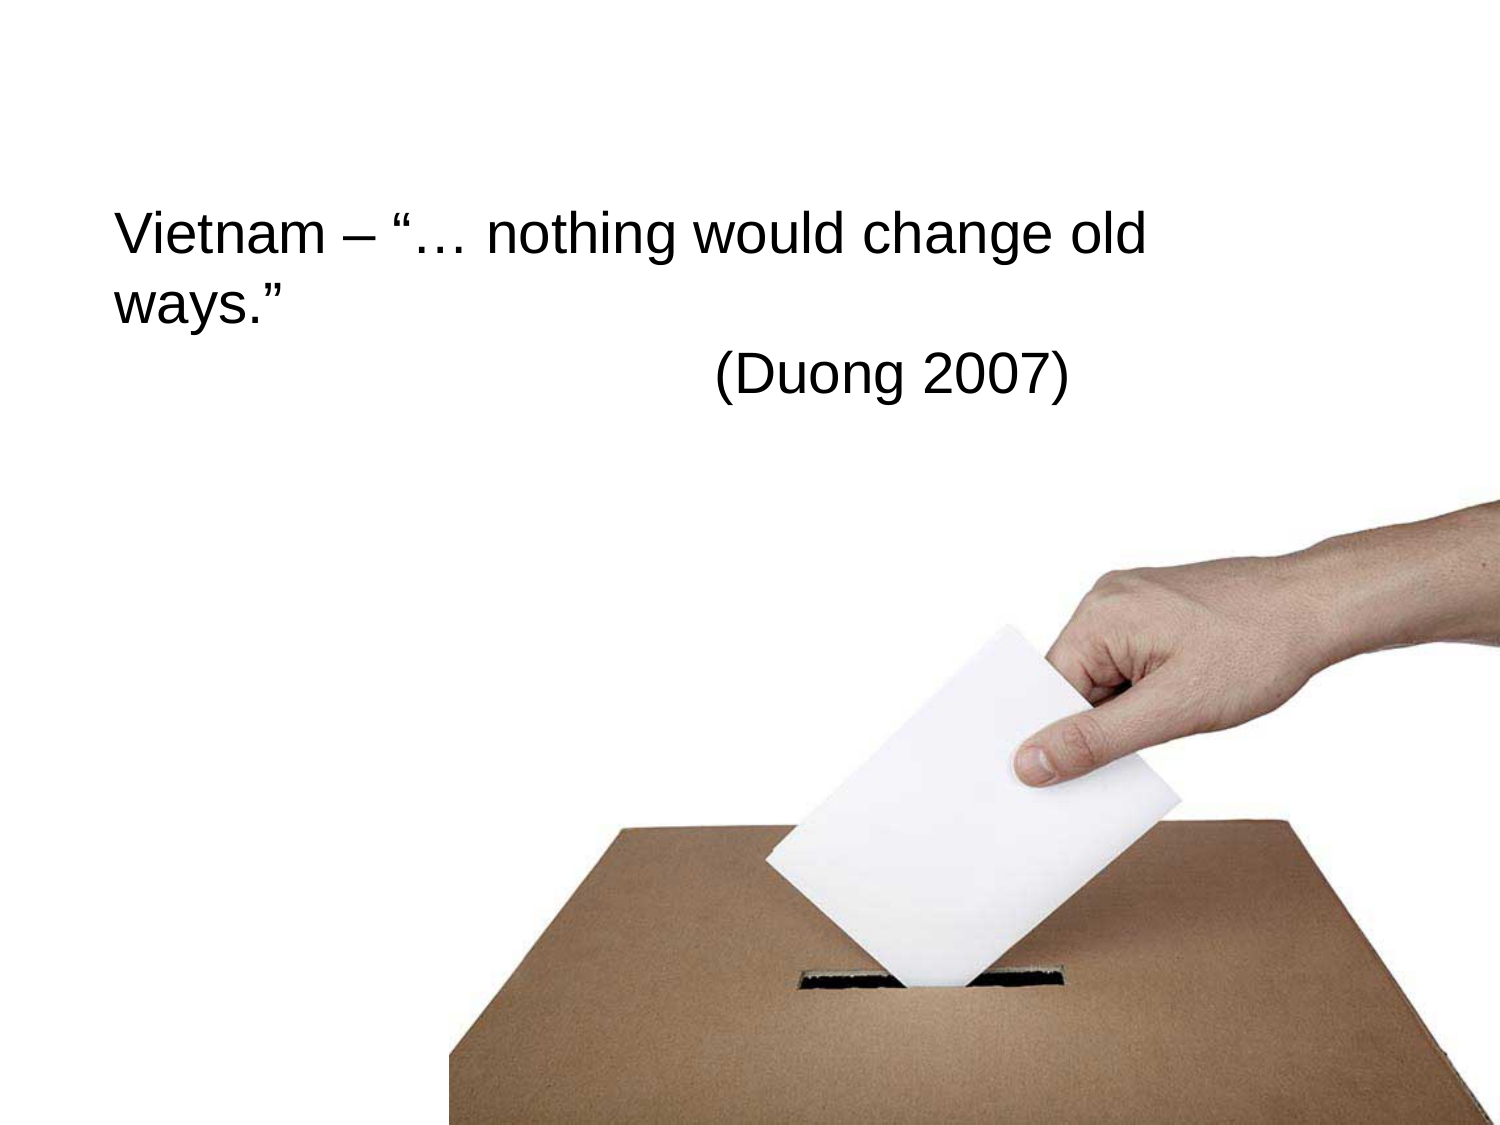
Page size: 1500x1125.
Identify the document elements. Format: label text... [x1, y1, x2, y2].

picture [449, 424, 1500, 1125]
text_box Vietnam – “… nothing would change old ways.” (Duong 2007) [99, 187, 1263, 413]
